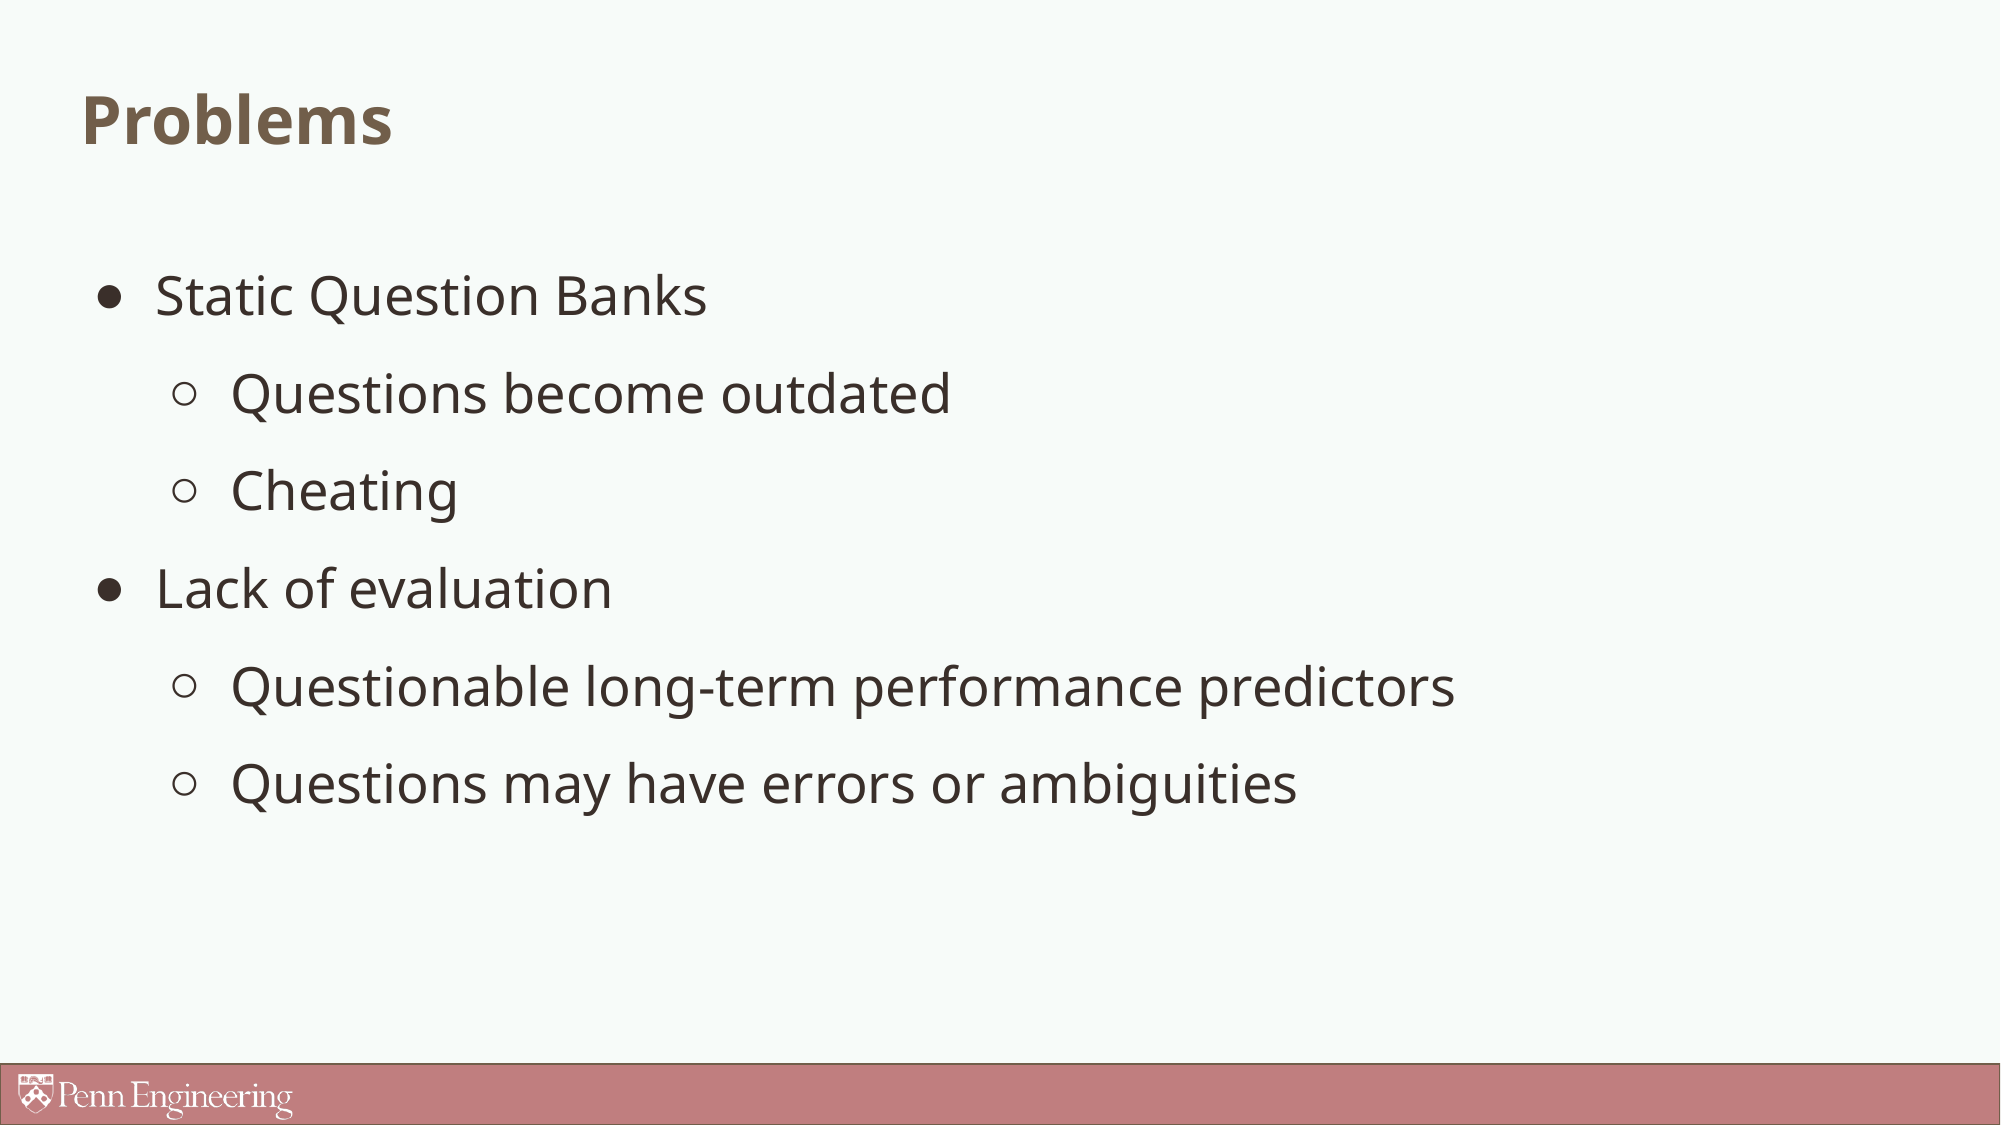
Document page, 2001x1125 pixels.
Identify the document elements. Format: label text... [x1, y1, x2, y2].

picture [8, 1066, 301, 1123]
title Problems [65, 59, 1791, 187]
list Static Question Banks Questions become outdated Cheating Lack of evaluation Questionable long-term performance predictors Questions may have errors or ambiguities [65, 221, 1791, 1008]
